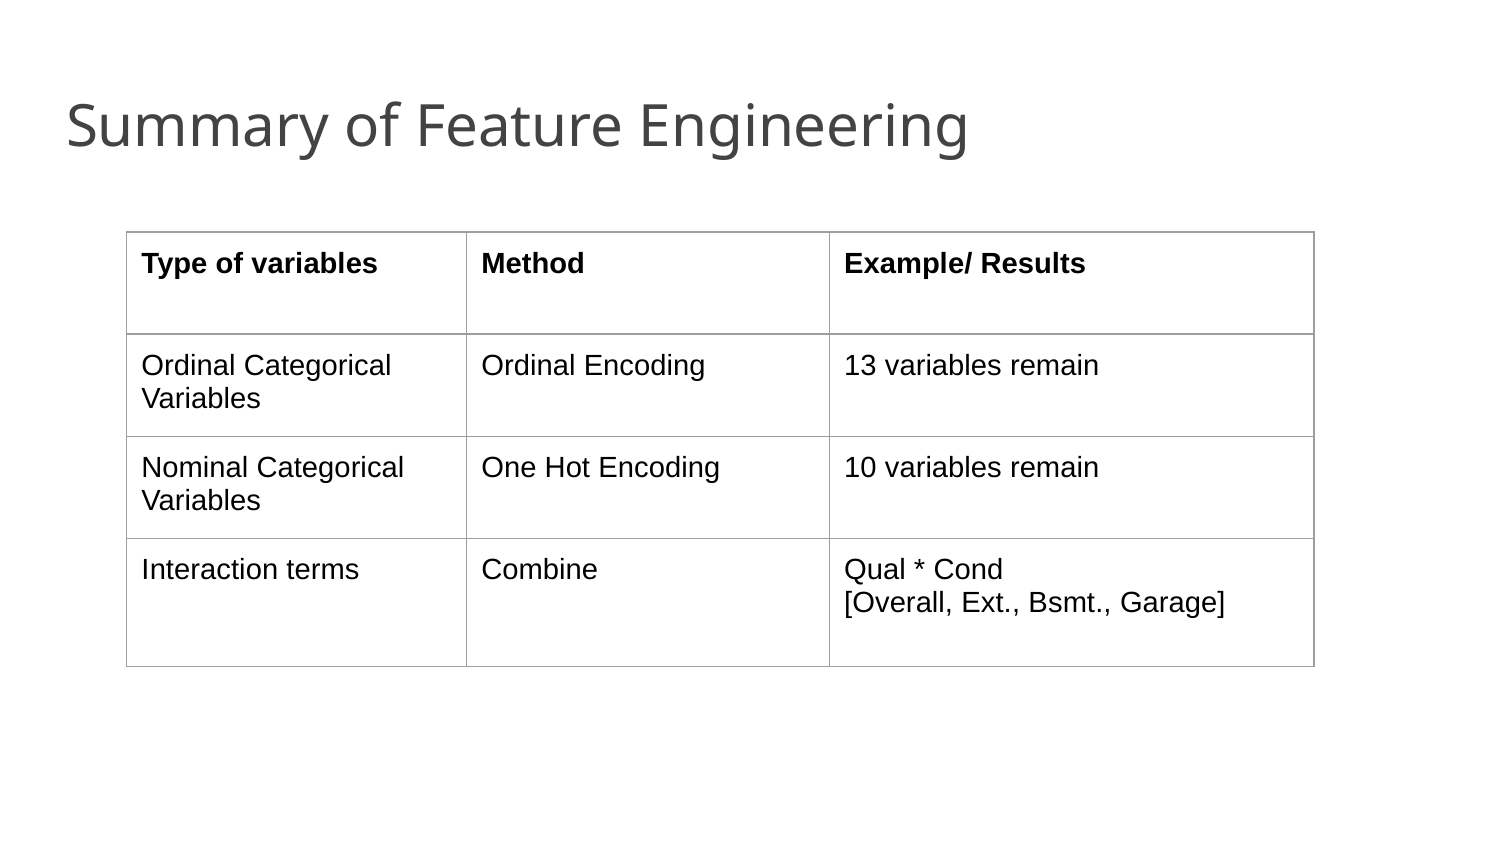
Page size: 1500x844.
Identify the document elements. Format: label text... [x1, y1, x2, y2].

title Summary of Feature Engineering [51, 72, 1449, 167]
table_header Method [467, 233, 829, 333]
table_cell Ordinal Categorical Variables [127, 335, 466, 436]
table_header Type of variables [127, 233, 466, 333]
table_cell 10 variables remain [830, 437, 1313, 538]
table_cell Interaction terms [127, 539, 466, 666]
table_cell 13 variables remain [830, 335, 1313, 436]
table_cell Combine [467, 539, 829, 666]
table_cell Nominal Categorical Variables [127, 437, 466, 538]
table_cell Qual * Cond [Overall, Ext., Bsmt., Garage] [830, 539, 1313, 666]
table_header Example/ Results [830, 233, 1313, 333]
table_cell Ordinal Encoding [467, 335, 829, 436]
table_cell One Hot Encoding [467, 437, 829, 538]
